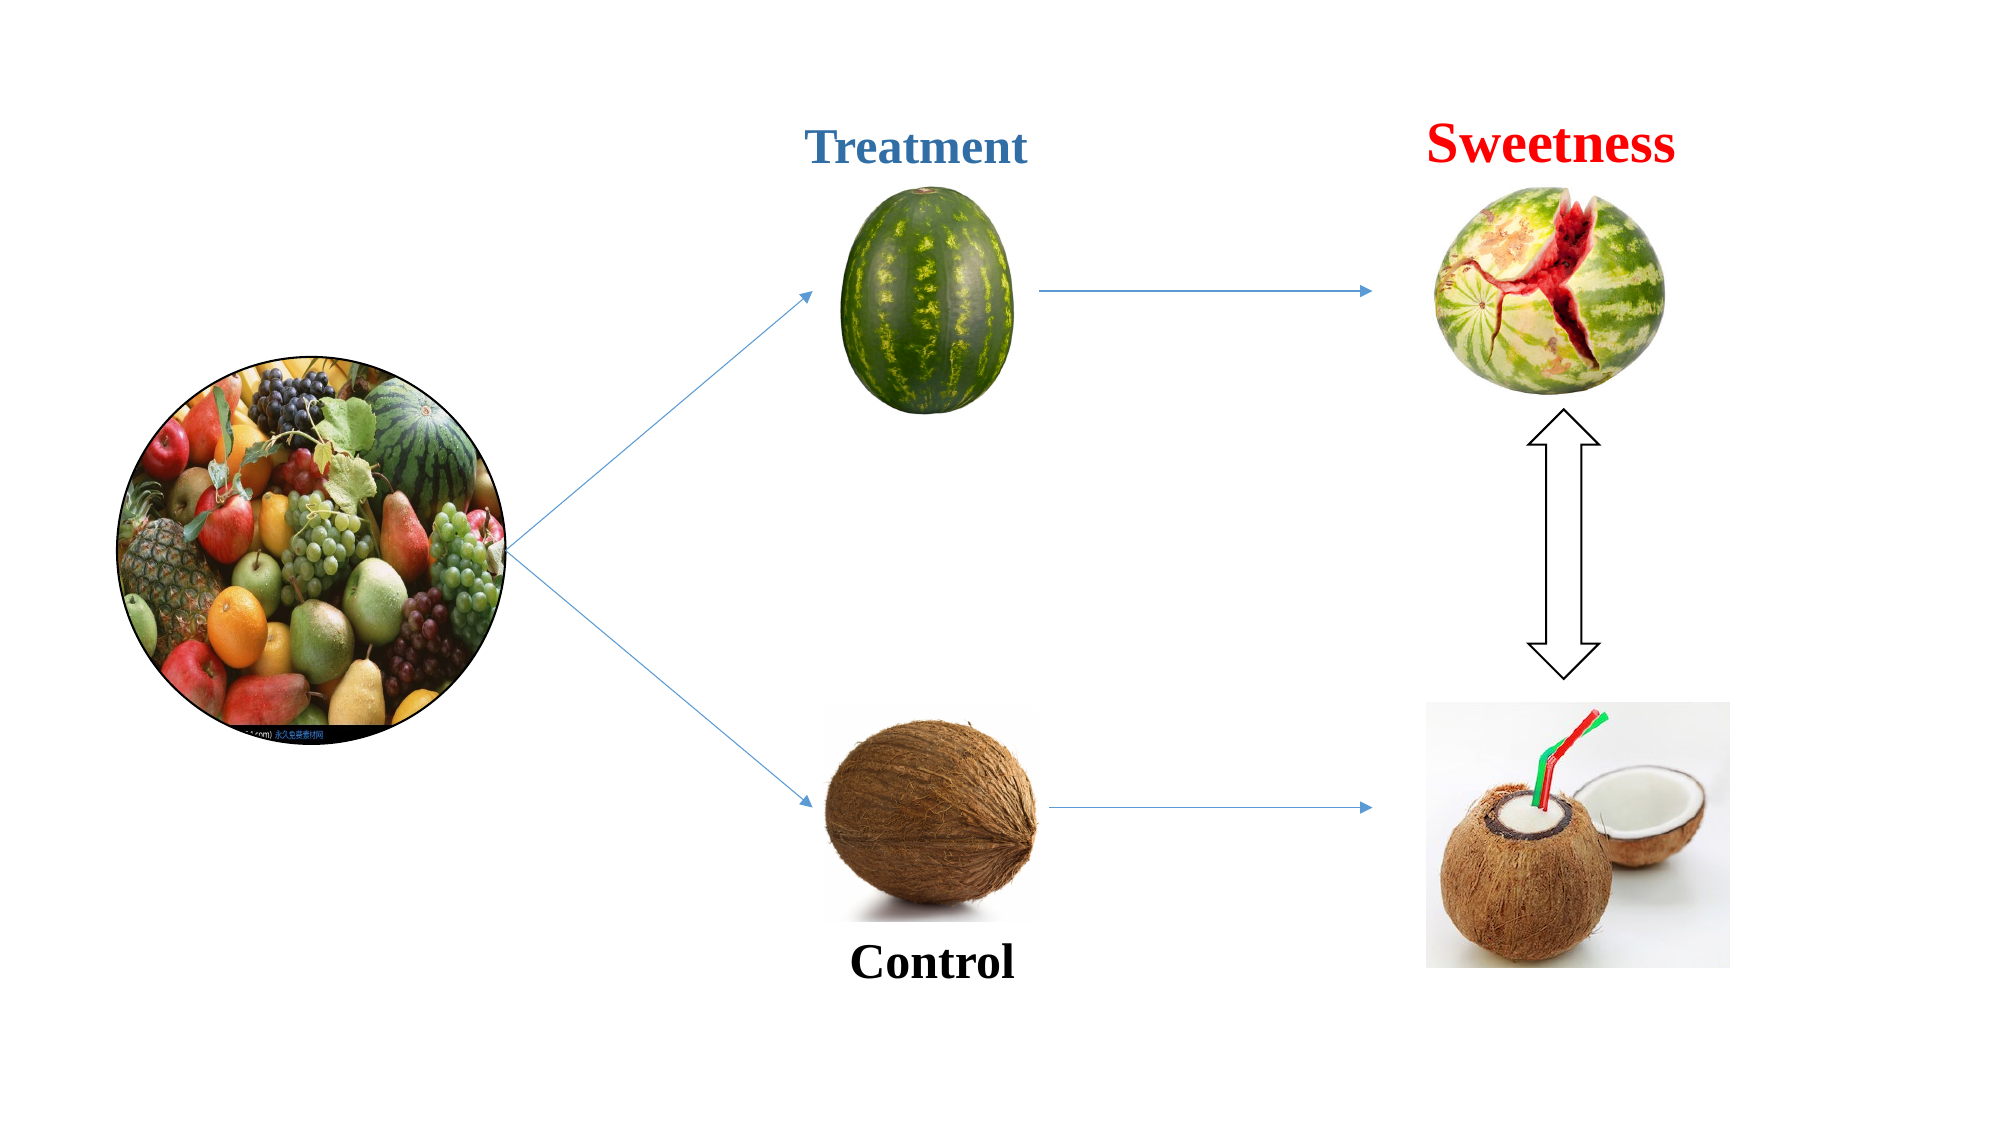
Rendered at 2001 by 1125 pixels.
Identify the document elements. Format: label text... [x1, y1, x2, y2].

picture [816, 173, 1039, 425]
picture [823, 705, 1039, 922]
picture [1426, 702, 1730, 968]
text_box Control [834, 922, 1036, 997]
text_box Sweetness [1412, 96, 1694, 182]
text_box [505, 290, 813, 550]
text_box [1525, 407, 1602, 681]
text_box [505, 550, 813, 808]
text_box [115, 355, 505, 745]
picture [1426, 173, 1680, 406]
text_box Treatment [789, 106, 1073, 182]
